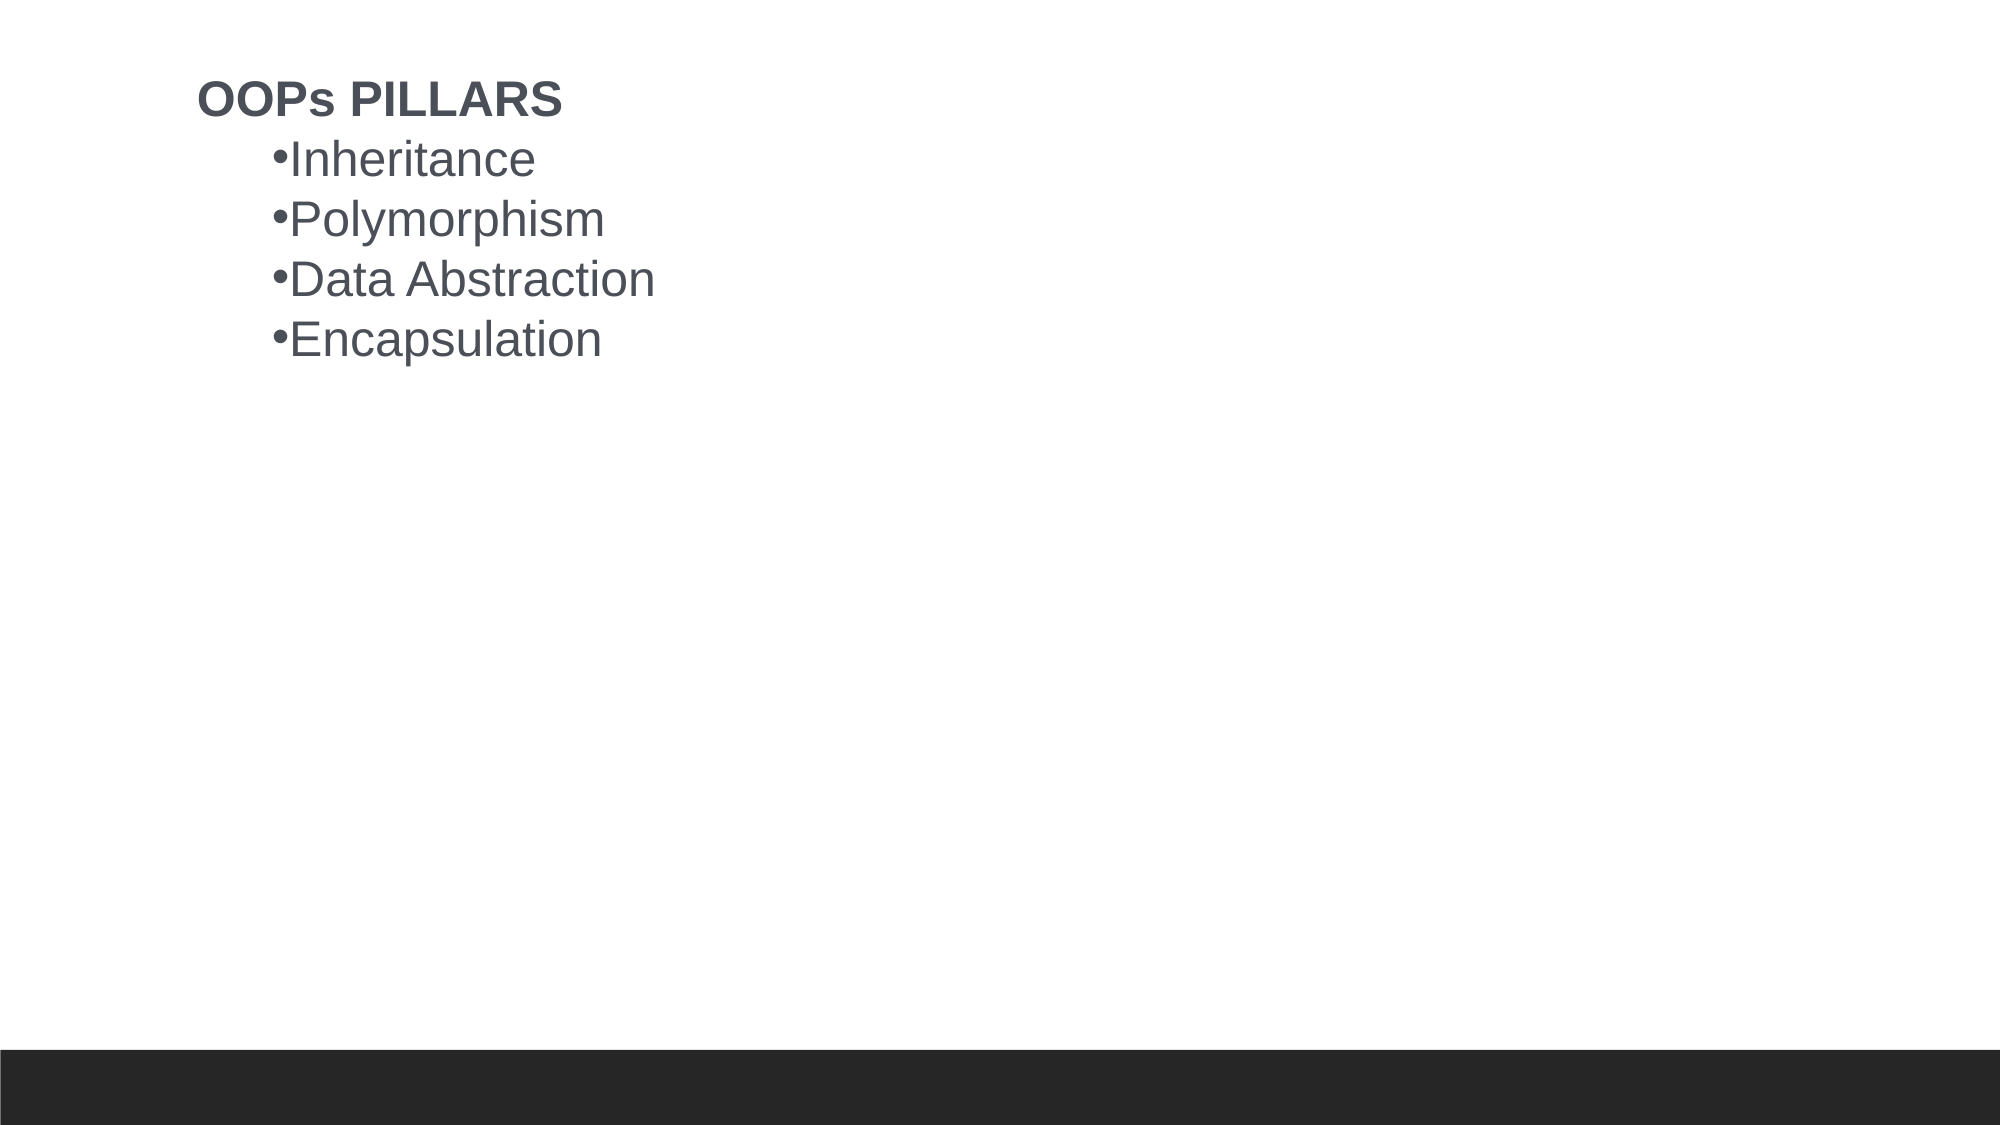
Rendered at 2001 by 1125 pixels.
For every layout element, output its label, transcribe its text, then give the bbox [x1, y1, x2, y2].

text_box OOPs PILLARS Inheritance Polymorphism Data Abstraction Encapsulation [182, 58, 1016, 374]
